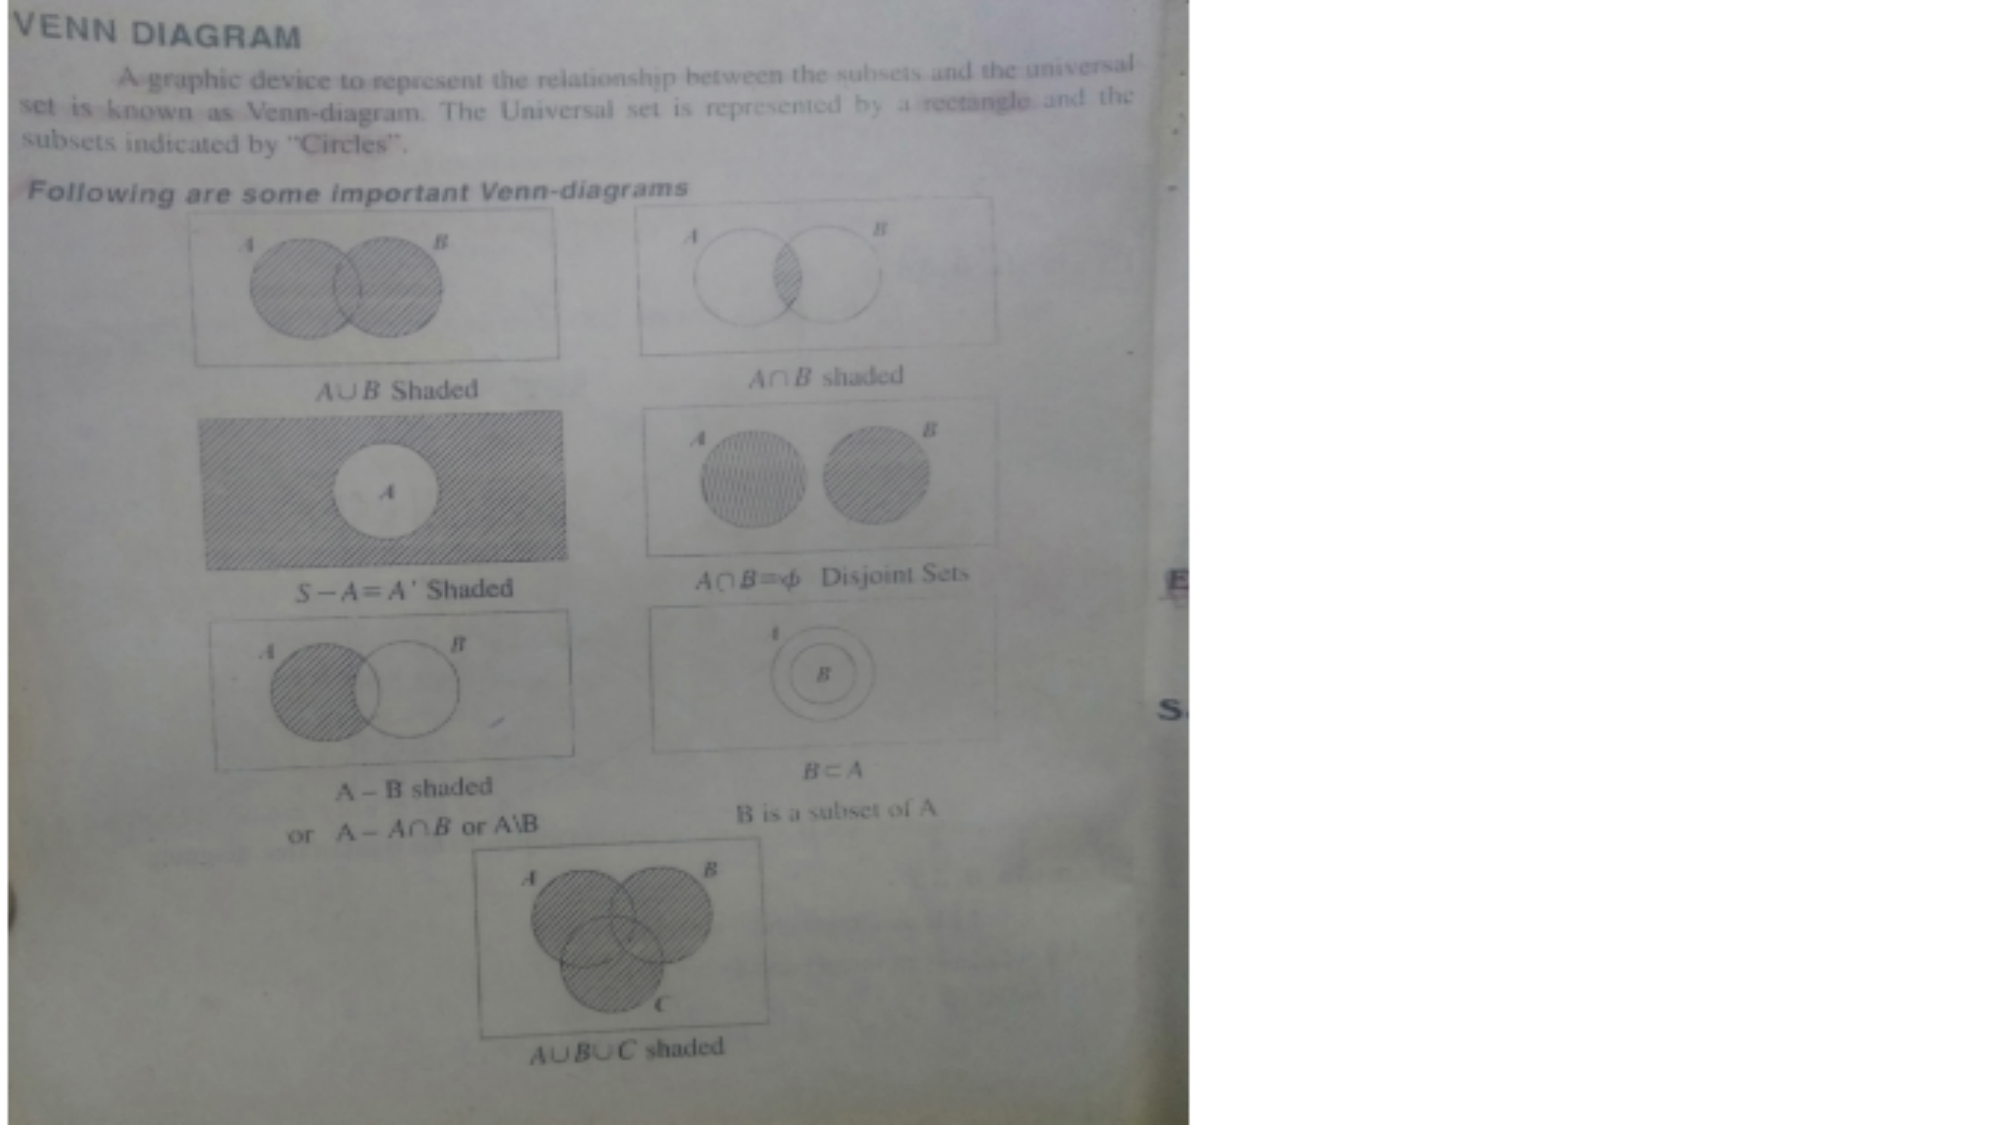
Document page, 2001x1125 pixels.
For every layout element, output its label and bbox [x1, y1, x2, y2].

picture [0, 0, 1196, 1125]
